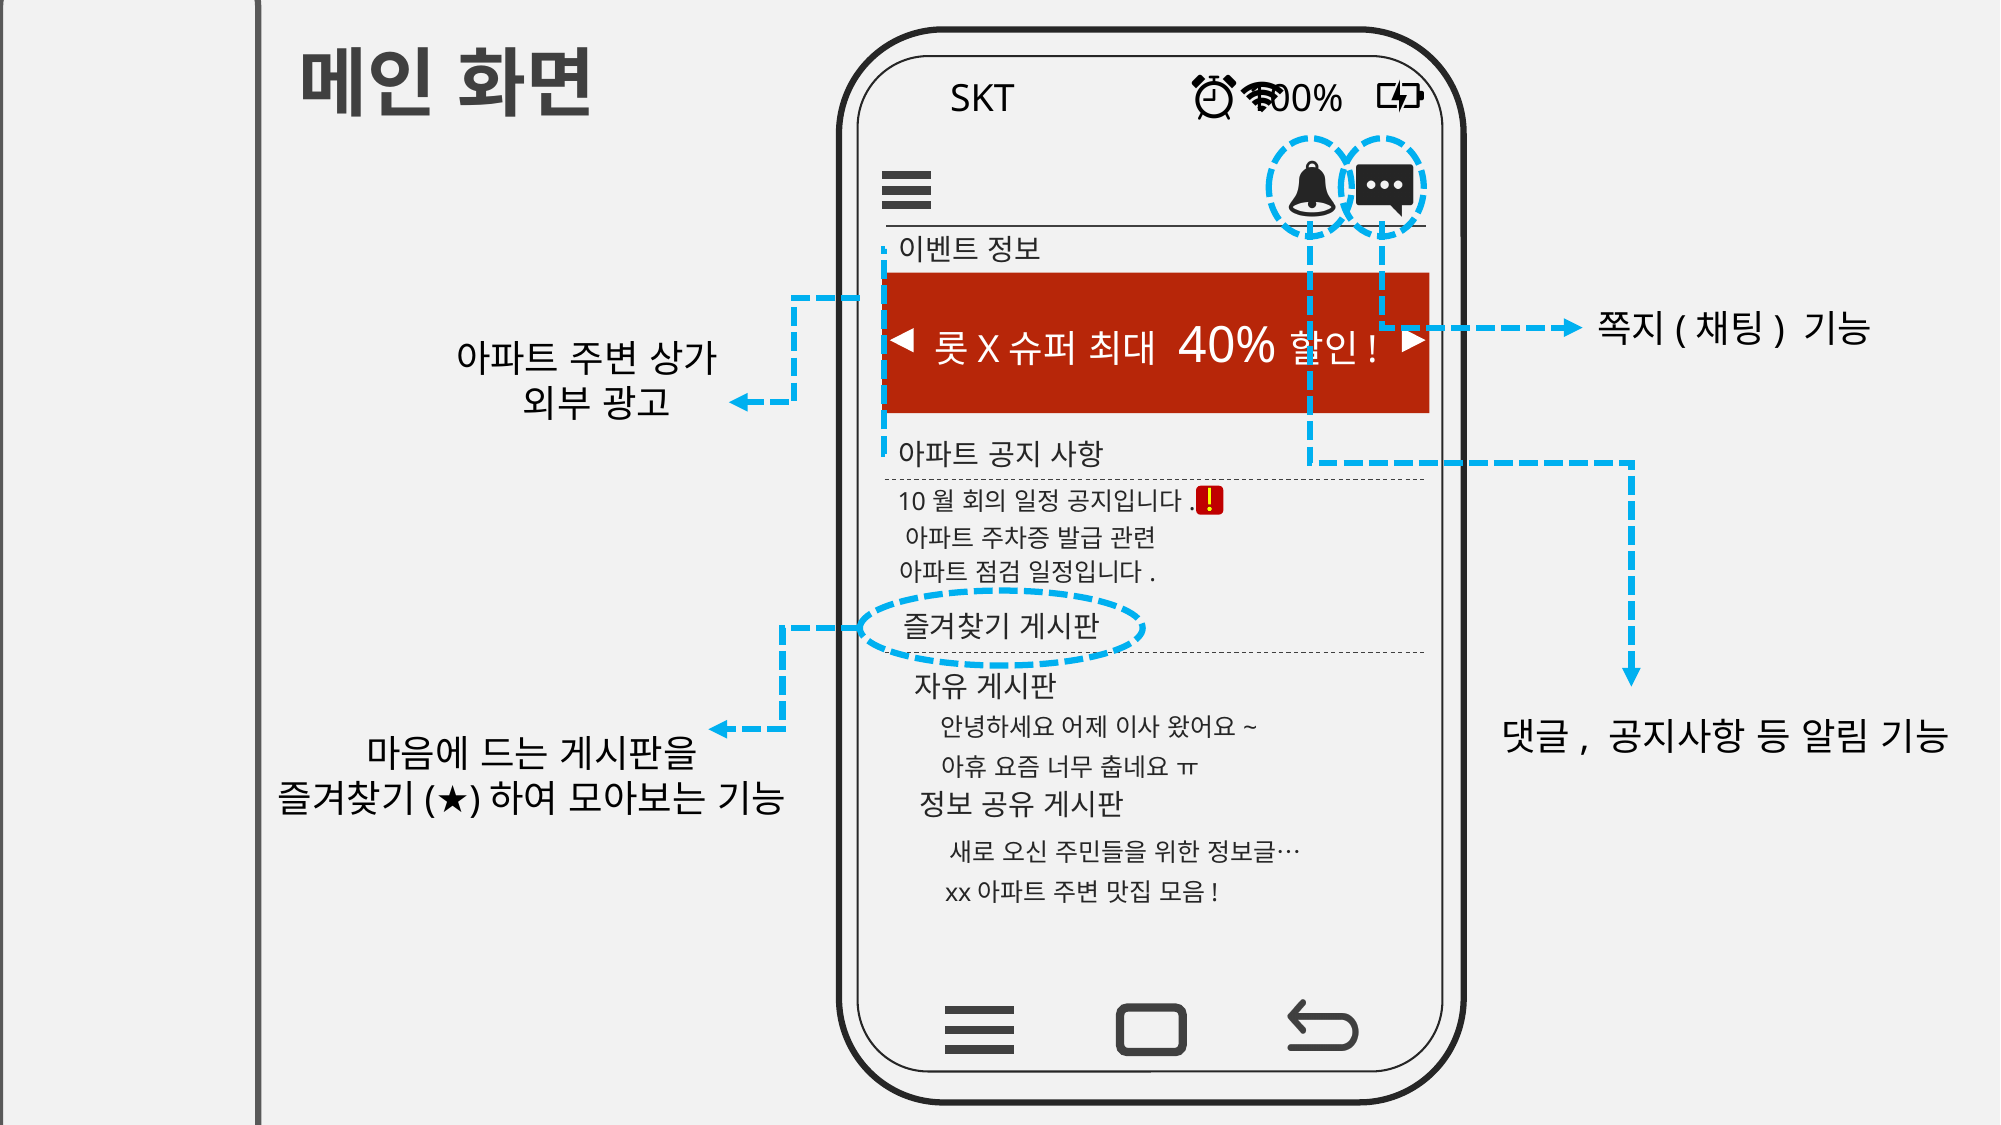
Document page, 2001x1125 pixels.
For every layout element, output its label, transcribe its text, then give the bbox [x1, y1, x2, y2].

text_box [0, 0, 260, 1125]
picture [1195, 485, 1224, 514]
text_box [1340, 138, 1876, 359]
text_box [838, 29, 1464, 1103]
text_box 메인 화면 [284, 28, 611, 133]
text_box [1268, 138, 1963, 766]
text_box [262, 590, 1143, 829]
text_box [437, 249, 884, 454]
